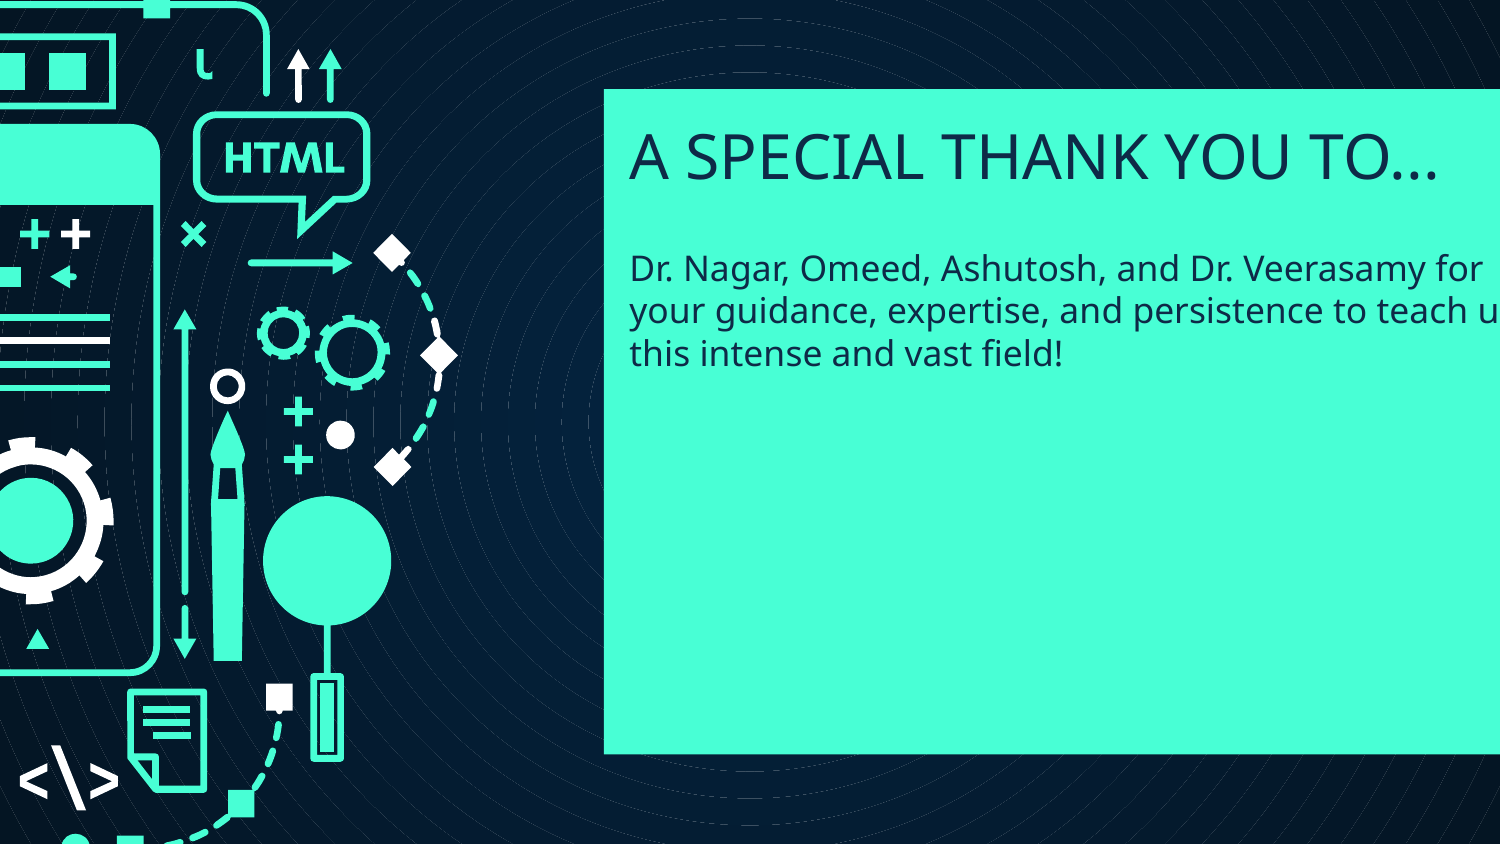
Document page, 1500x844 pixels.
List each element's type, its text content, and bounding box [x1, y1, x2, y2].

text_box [0, 0, 459, 844]
title A SPECIAL THANK YOU TO... [614, 107, 1500, 207]
subtitle Dr. Nagar, Omeed, Ashutosh, and Dr. Veerasamy for your guidance, expertise, and persistence to teach us this intense and vast field! [614, 230, 1500, 424]
